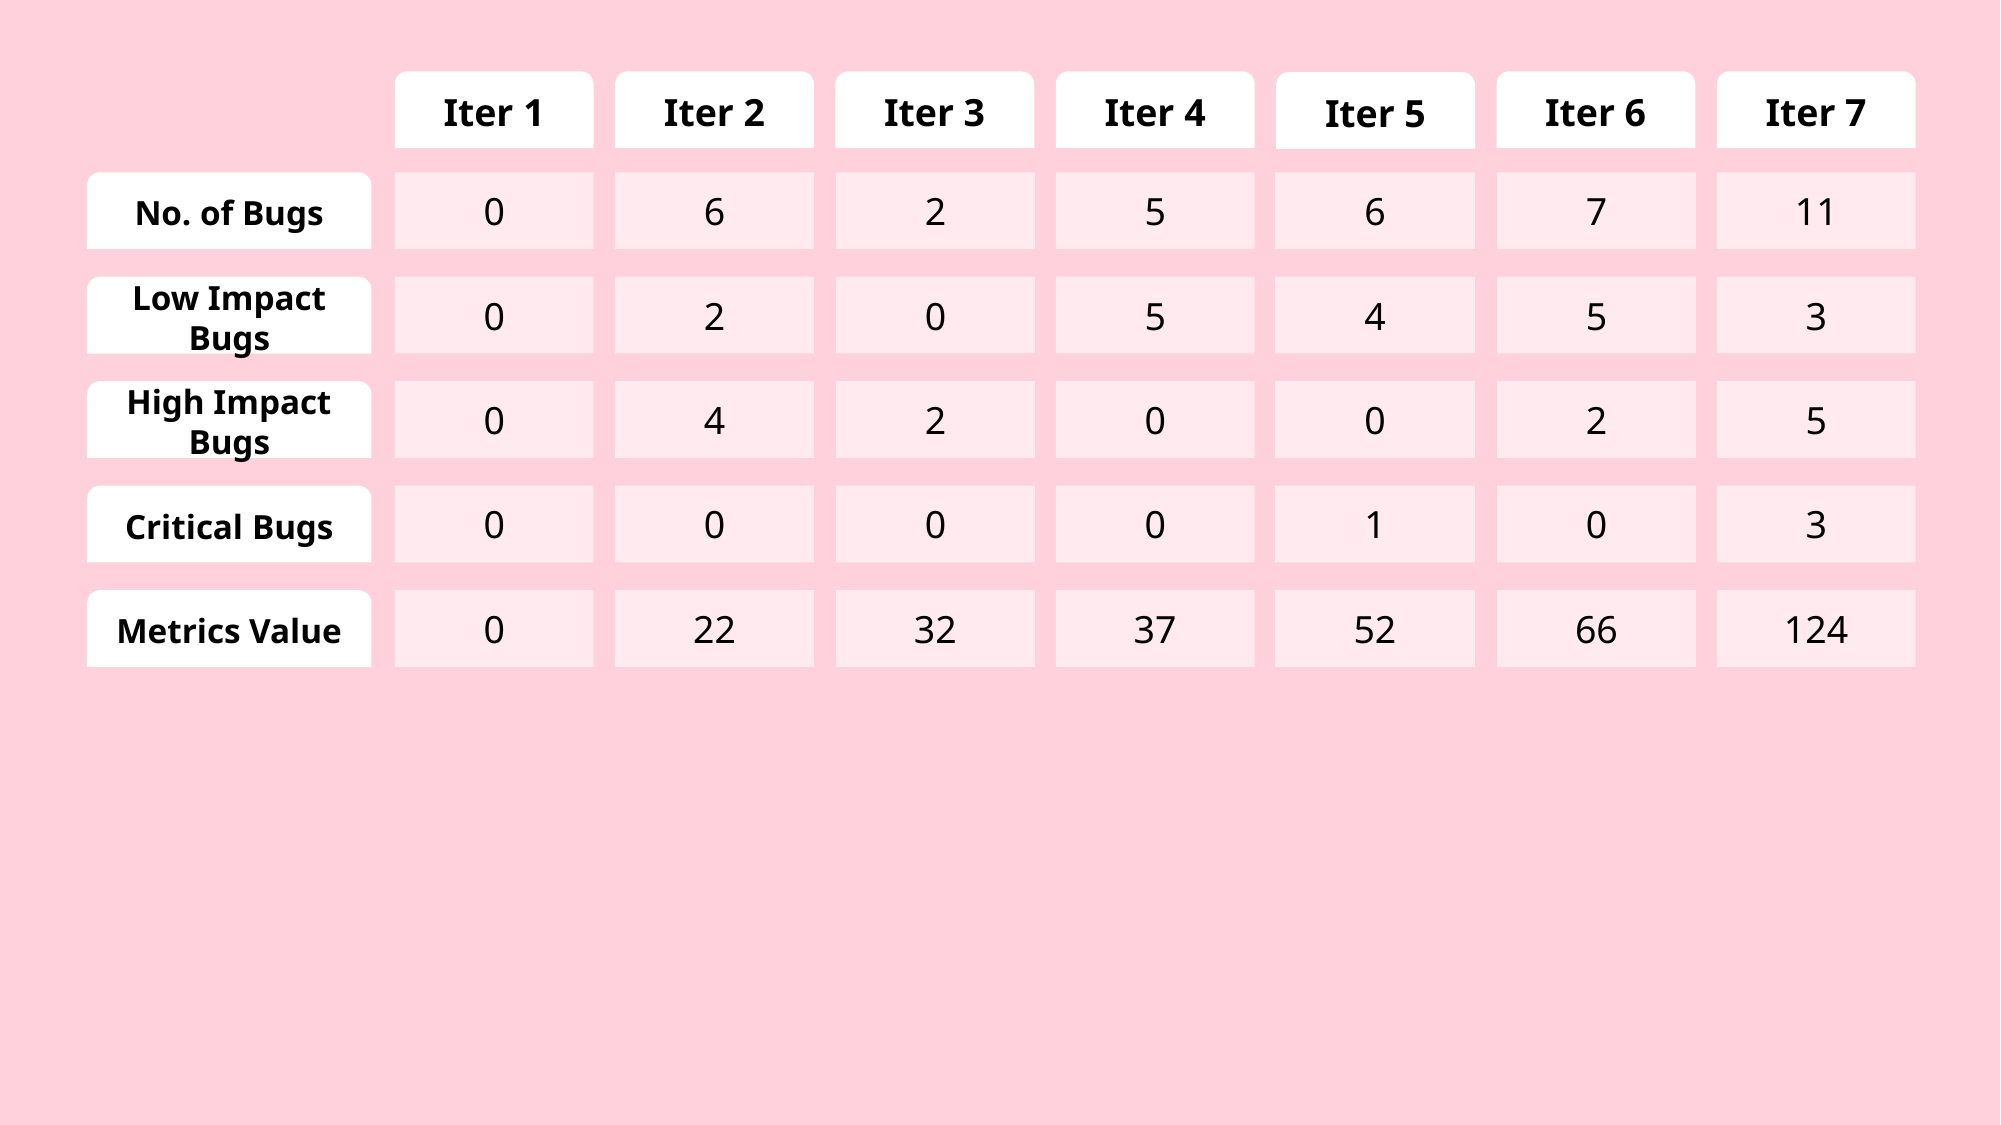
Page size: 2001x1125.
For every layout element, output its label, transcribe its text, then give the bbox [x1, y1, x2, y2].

text_box 5 [1716, 380, 1917, 459]
text_box 52 [1274, 589, 1476, 668]
text_box 0 [394, 485, 595, 563]
text_box 32 [835, 589, 1036, 668]
text_box Iter 4 [1054, 69, 1256, 150]
text_box Iter 3 [834, 69, 1036, 150]
text_box Critical Bugs [86, 484, 373, 564]
text_box Iter 2 [614, 69, 815, 150]
text_box 3 [1716, 485, 1917, 563]
text_box 5 [1055, 276, 1256, 354]
text_box 6 [1274, 171, 1476, 250]
text_box 2 [614, 276, 815, 354]
text_box 0 [394, 171, 595, 250]
text_box 0 [1274, 380, 1476, 459]
text_box Iter 6 [1495, 69, 1697, 150]
text_box No. of Bugs [86, 170, 373, 251]
text_box 5 [1496, 276, 1697, 354]
text_box 0 [394, 589, 595, 668]
text_box 37 [1055, 589, 1256, 668]
text_box 0 [394, 380, 595, 459]
text_box 6 [614, 171, 815, 250]
text_box 124 [1716, 589, 1917, 668]
text_box High Impact Bugs [86, 379, 373, 460]
text_box 0 [1055, 380, 1256, 459]
text_box Iter 7 [1715, 69, 1917, 150]
text_box 2 [1496, 380, 1697, 459]
text_box Low Impact Bugs [86, 275, 373, 355]
text_box 11 [1716, 171, 1917, 250]
text_box 0 [835, 276, 1036, 354]
text_box 0 [1496, 485, 1697, 563]
text_box 7 [1496, 171, 1697, 250]
text_box 5 [1055, 171, 1256, 250]
text_box 4 [1274, 276, 1476, 354]
text_box 0 [835, 485, 1036, 563]
text_box 2 [835, 380, 1036, 459]
text_box 0 [394, 276, 595, 354]
text_box 2 [835, 171, 1036, 250]
text_box 1 [1274, 485, 1476, 563]
text_box 22 [614, 589, 815, 668]
text_box Iter 5 [1275, 70, 1477, 150]
text_box 0 [1055, 485, 1256, 563]
text_box Metrics Value [86, 588, 373, 669]
text_box 66 [1496, 589, 1697, 668]
text_box Iter 1 [393, 69, 595, 150]
text_box 4 [614, 380, 815, 459]
text_box 0 [614, 485, 815, 563]
text_box 3 [1716, 276, 1917, 354]
